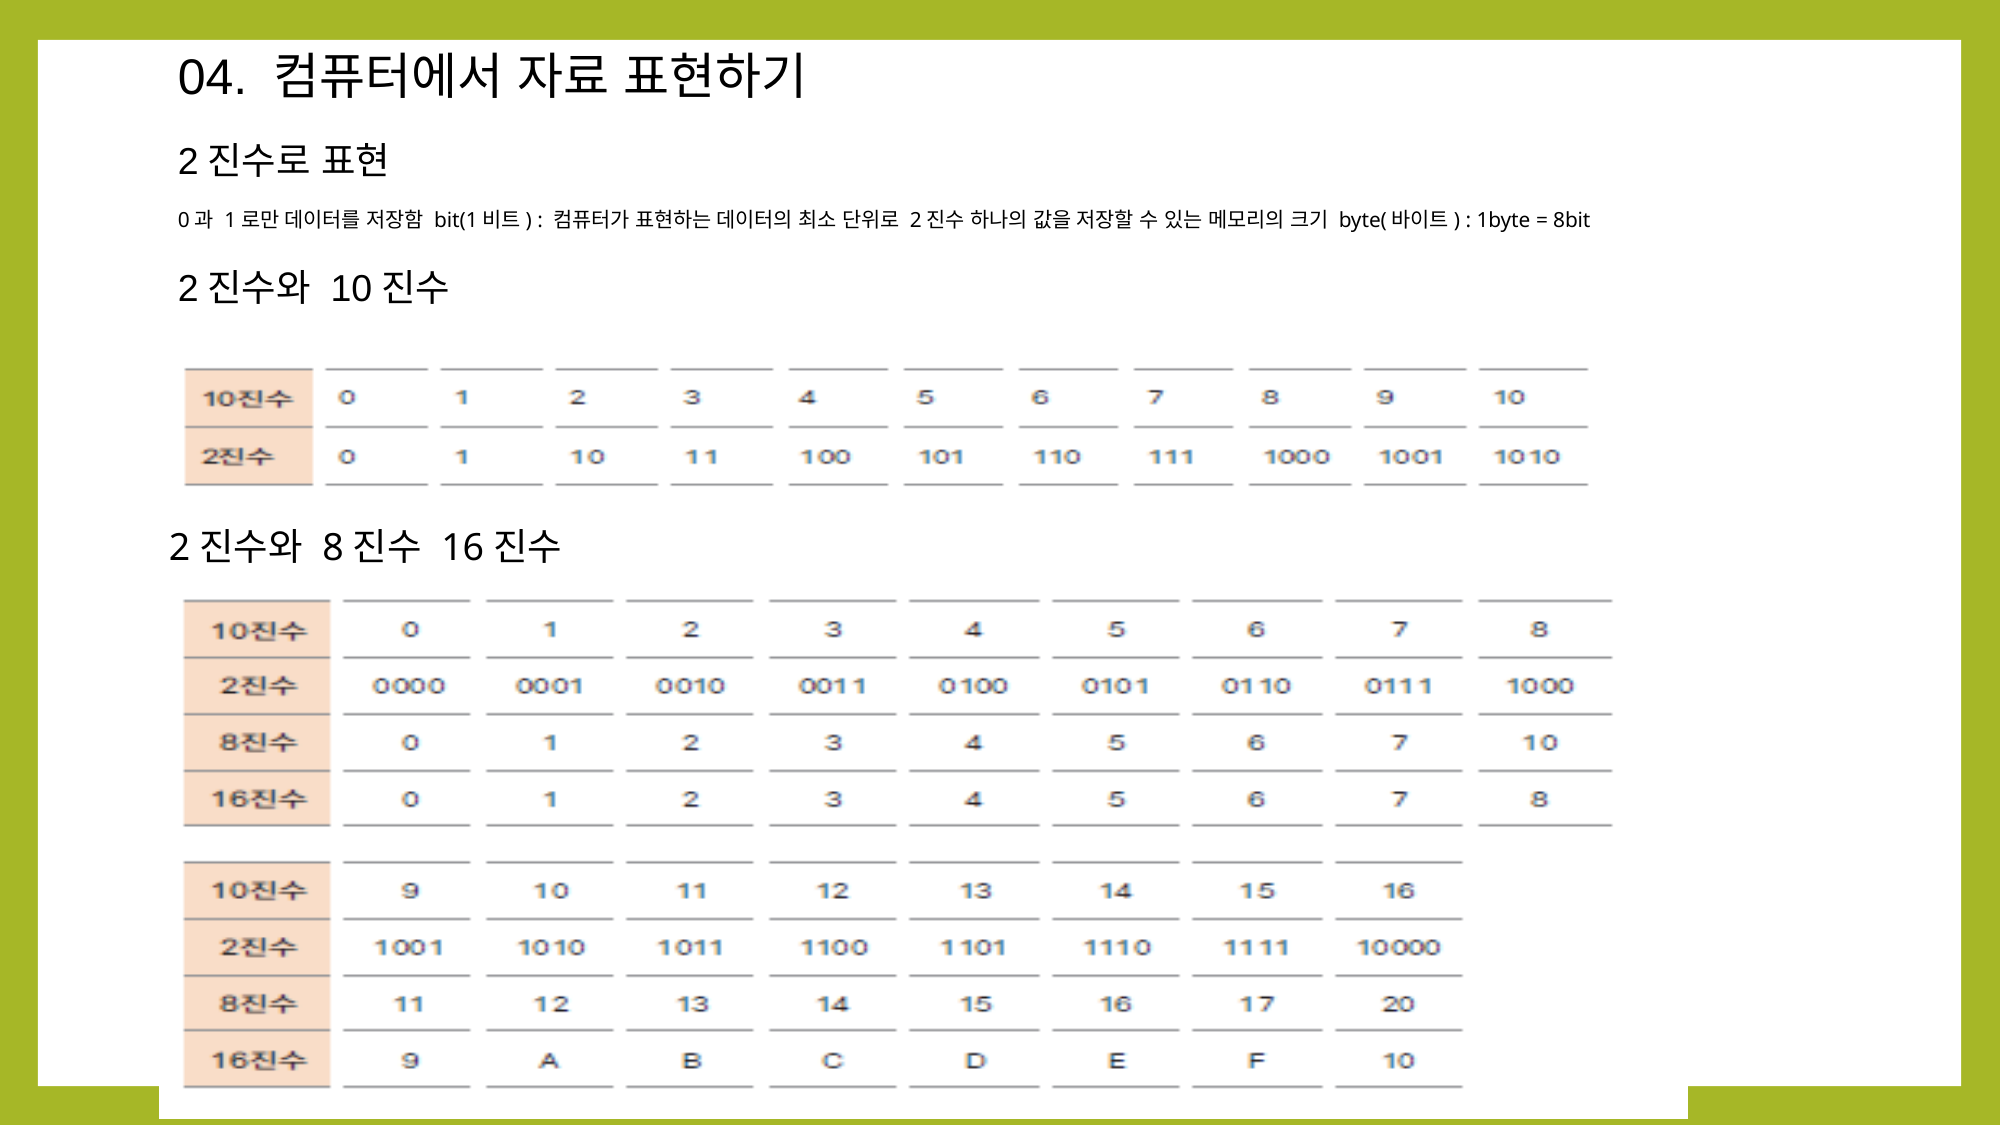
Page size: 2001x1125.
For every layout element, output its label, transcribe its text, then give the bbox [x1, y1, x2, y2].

picture [150, 341, 1688, 508]
text_box 2진수와 8진수 16진수 [154, 517, 577, 576]
list 04. 컴퓨터에서 자료 표현하기 2진수로 표현 0과 1로만 데이터를 저장함 bit(1비트) : 컴퓨터가 표현하는 데이터의 최소 단위로 2진수 하나의 값을 저장할 수 있는 메모리의 크기 byte(바이트) : 1byte = 8bit 2진수와 10진수 [162, 0, 1699, 504]
picture [159, 583, 1688, 1119]
